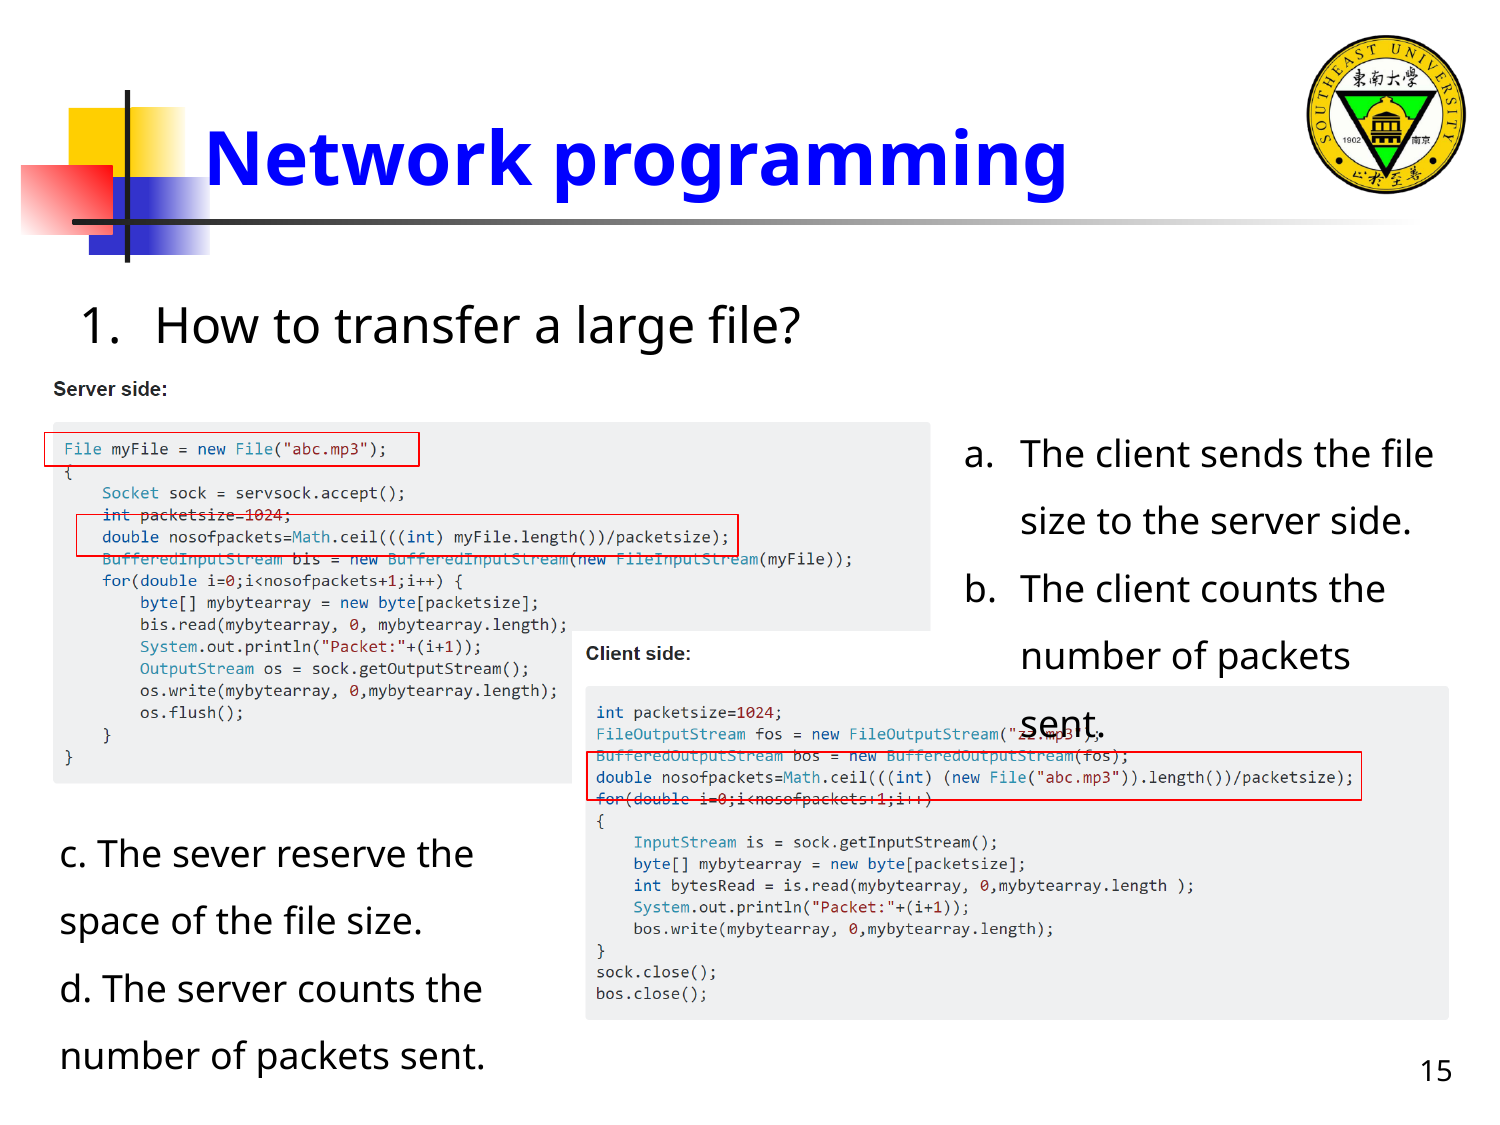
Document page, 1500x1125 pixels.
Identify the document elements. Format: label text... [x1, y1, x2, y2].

picture [40, 373, 1453, 1025]
picture [1304, 32, 1467, 195]
slide_number 15 [1155, 1024, 1468, 1100]
text_box c. The sever reserve the space of the file size. d. The server counts the number of packets sent. [44, 799, 558, 1085]
title Network programming [188, 35, 1468, 208]
text_box The client sends the file size to the server side. The client counts the number of packets sent. [949, 400, 1452, 630]
text_box How to transfer a large file? [64, 256, 1362, 361]
